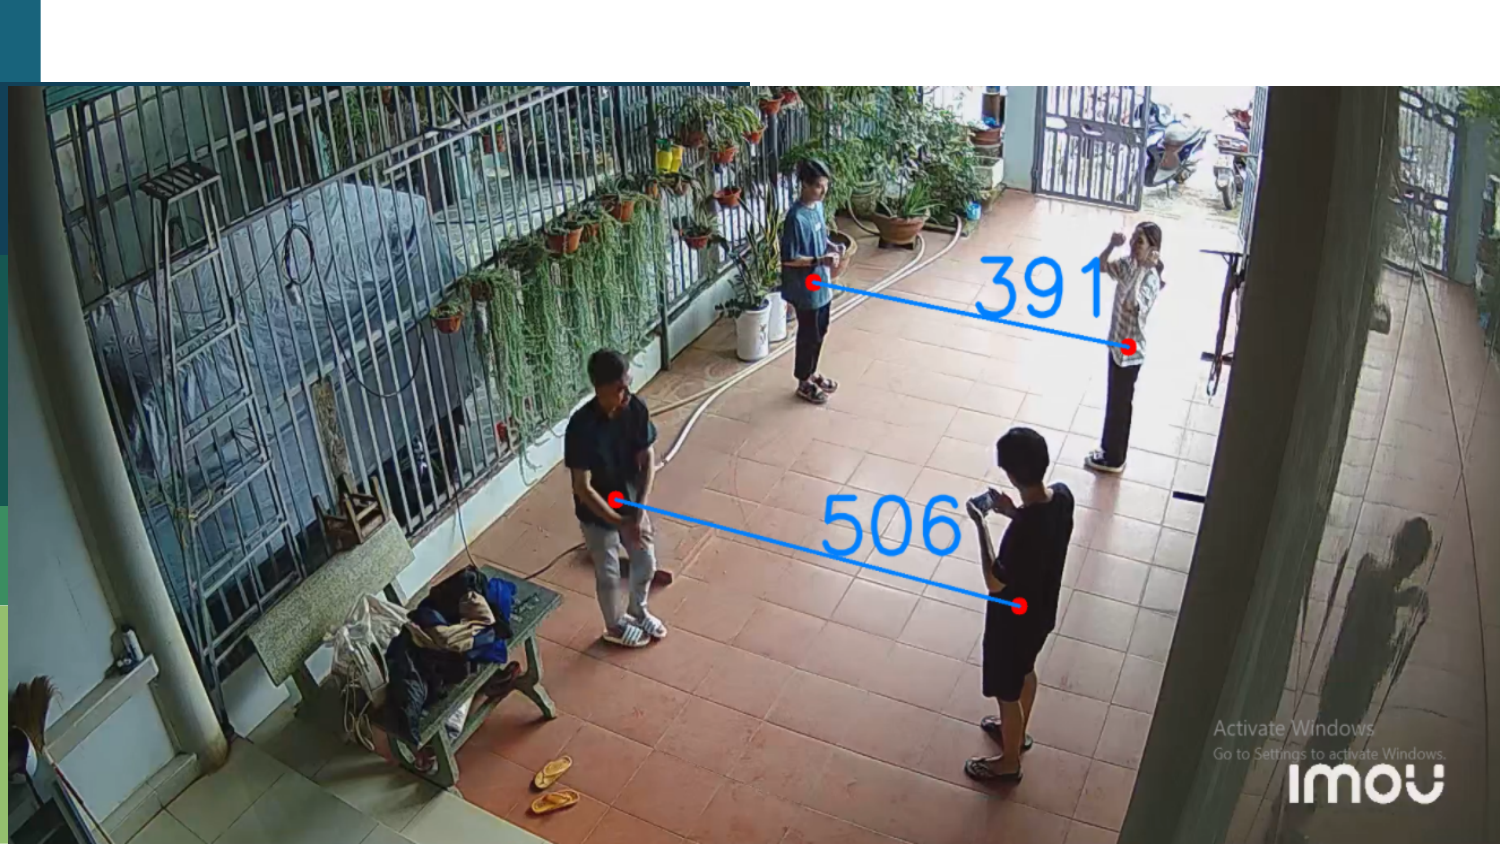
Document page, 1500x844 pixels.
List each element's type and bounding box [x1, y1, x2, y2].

picture [8, 86, 1500, 844]
